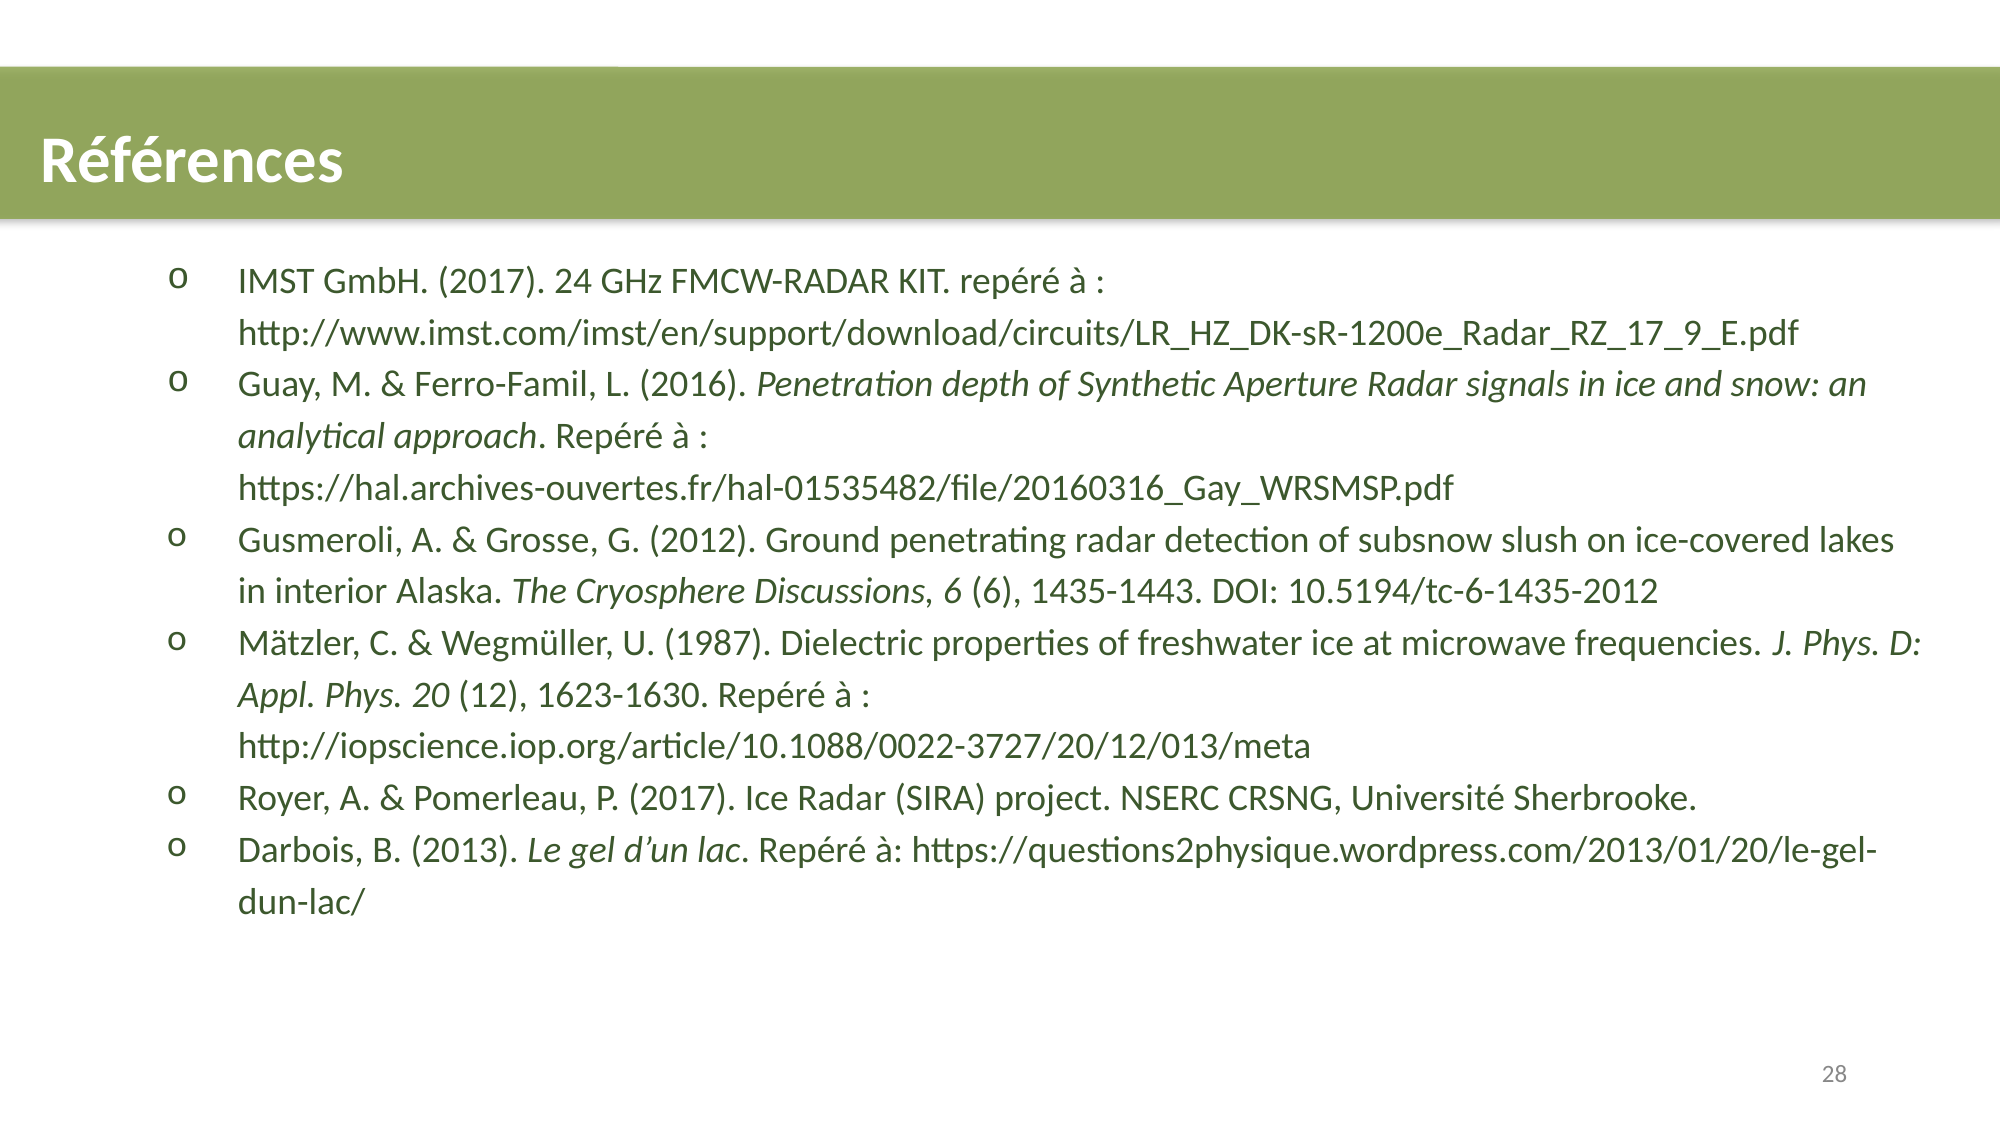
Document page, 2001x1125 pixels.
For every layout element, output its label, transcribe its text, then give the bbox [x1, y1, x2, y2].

text_box [0, 66, 2000, 219]
text_box IMST GmbH. (2017). 24 GHz FMCW-RADAR KIT. repéré à : http://www.imst.com/imst/en/support/download/circuits/LR_HZ_DK-sR-1200e_Radar_RZ_17_9_E.pdf Guay, M. & Ferro-Famil, L. (2016). Penetration depth of Synthetic Aperture Radar signals in ice and snow: an analytical approach. Repéré à : https://hal.archives-ouvertes.fr/hal-01535482/file/20160316_Gay_WRSMSP.pdf Gusmeroli, A. & Grosse, G. (2012). Ground penetrating radar detection of subsnow slush on ice-covered lakes in interior Alaska. The Cryosphere Discussions, 6 (6), 1435-1443. DOI: 10.5194/tc-6-1435-2012 Mätzler, C. & Wegmüller, U. (1987). Dielectric properties of freshwater ice at microwave frequencies. J. Phys. D: Appl. Phys. 20 (12), 1623-1630. Repéré à : http://iopscience.iop.org/article/10.1088/0022-3727/20/12/013/meta Royer, A. & Pomerleau, P. (2017). Ice Radar (SIRA) project. NSERC CRSNG, Université Sherbrooke. Darbois, B. (2013). Le gel d’un lac. Repéré à: https://questions2physique.wordpress.com/2013/01/20/le-gel-dun-lac/ [147, 241, 1939, 1103]
text_box Références [25, 101, 2000, 190]
